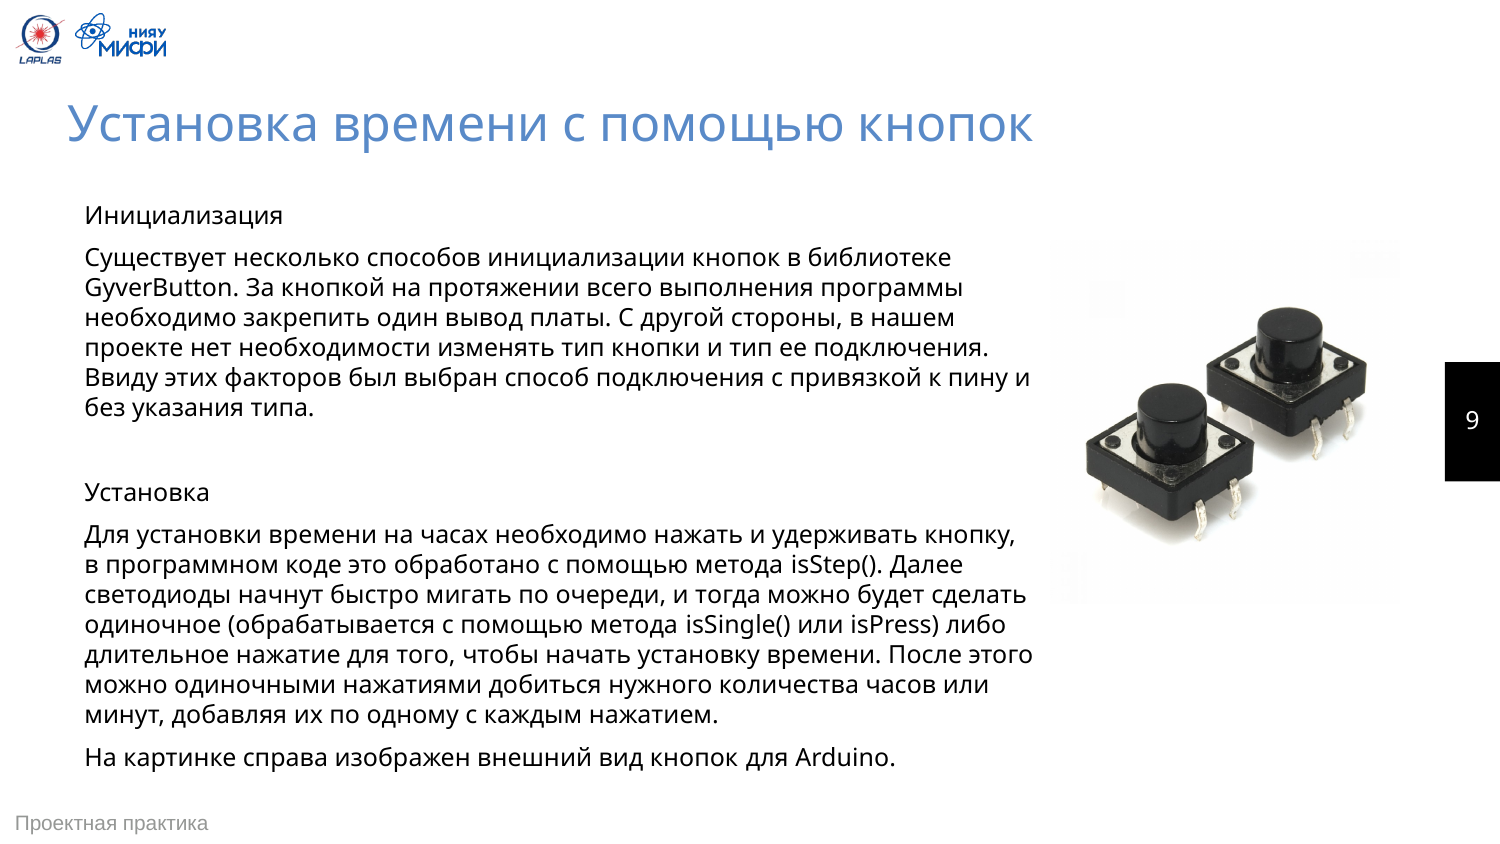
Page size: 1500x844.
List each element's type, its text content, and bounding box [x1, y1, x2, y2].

list Инициализация Существует несколько способов инициализации кнопок в библиотеке GyverButton. За кнопкой на протяжении всего выполнения программы необходимо закрепить один вывод платы. С другой стороны, в нашем проекте нет необходимости изменять тип кнопки и тип ее подключения. Ввиду этих факторов был выбран способ подключения с привязкой к пину и без указания типа. Установка Для установки времени на часах необходимо нажать и удерживать кнопку, в программном коде это обработано с помощью метода isStep(). Далее светодиоды начнут быстро мигать по очереди, и тогда можно будет сделать одиночное (обрабатывается с помощью метода isSingle() или isPress) либо длительное нажатие для того, чтобы начать установку времени. После этого можно одиночными нажатиями добиться нужного количества часов или минут, добавляя их по одному с каждым нажатием. На картинке справа изображен внешний вид кнопок для Arduino. [50, 184, 1051, 698]
picture [13, 12, 72, 68]
picture [75, 13, 166, 34]
title Установка времени с помощью кнопок [52, 34, 1440, 210]
footer Проектная практика [0, 801, 300, 844]
picture [1049, 240, 1401, 604]
slide_number 9 [1444, 362, 1500, 482]
